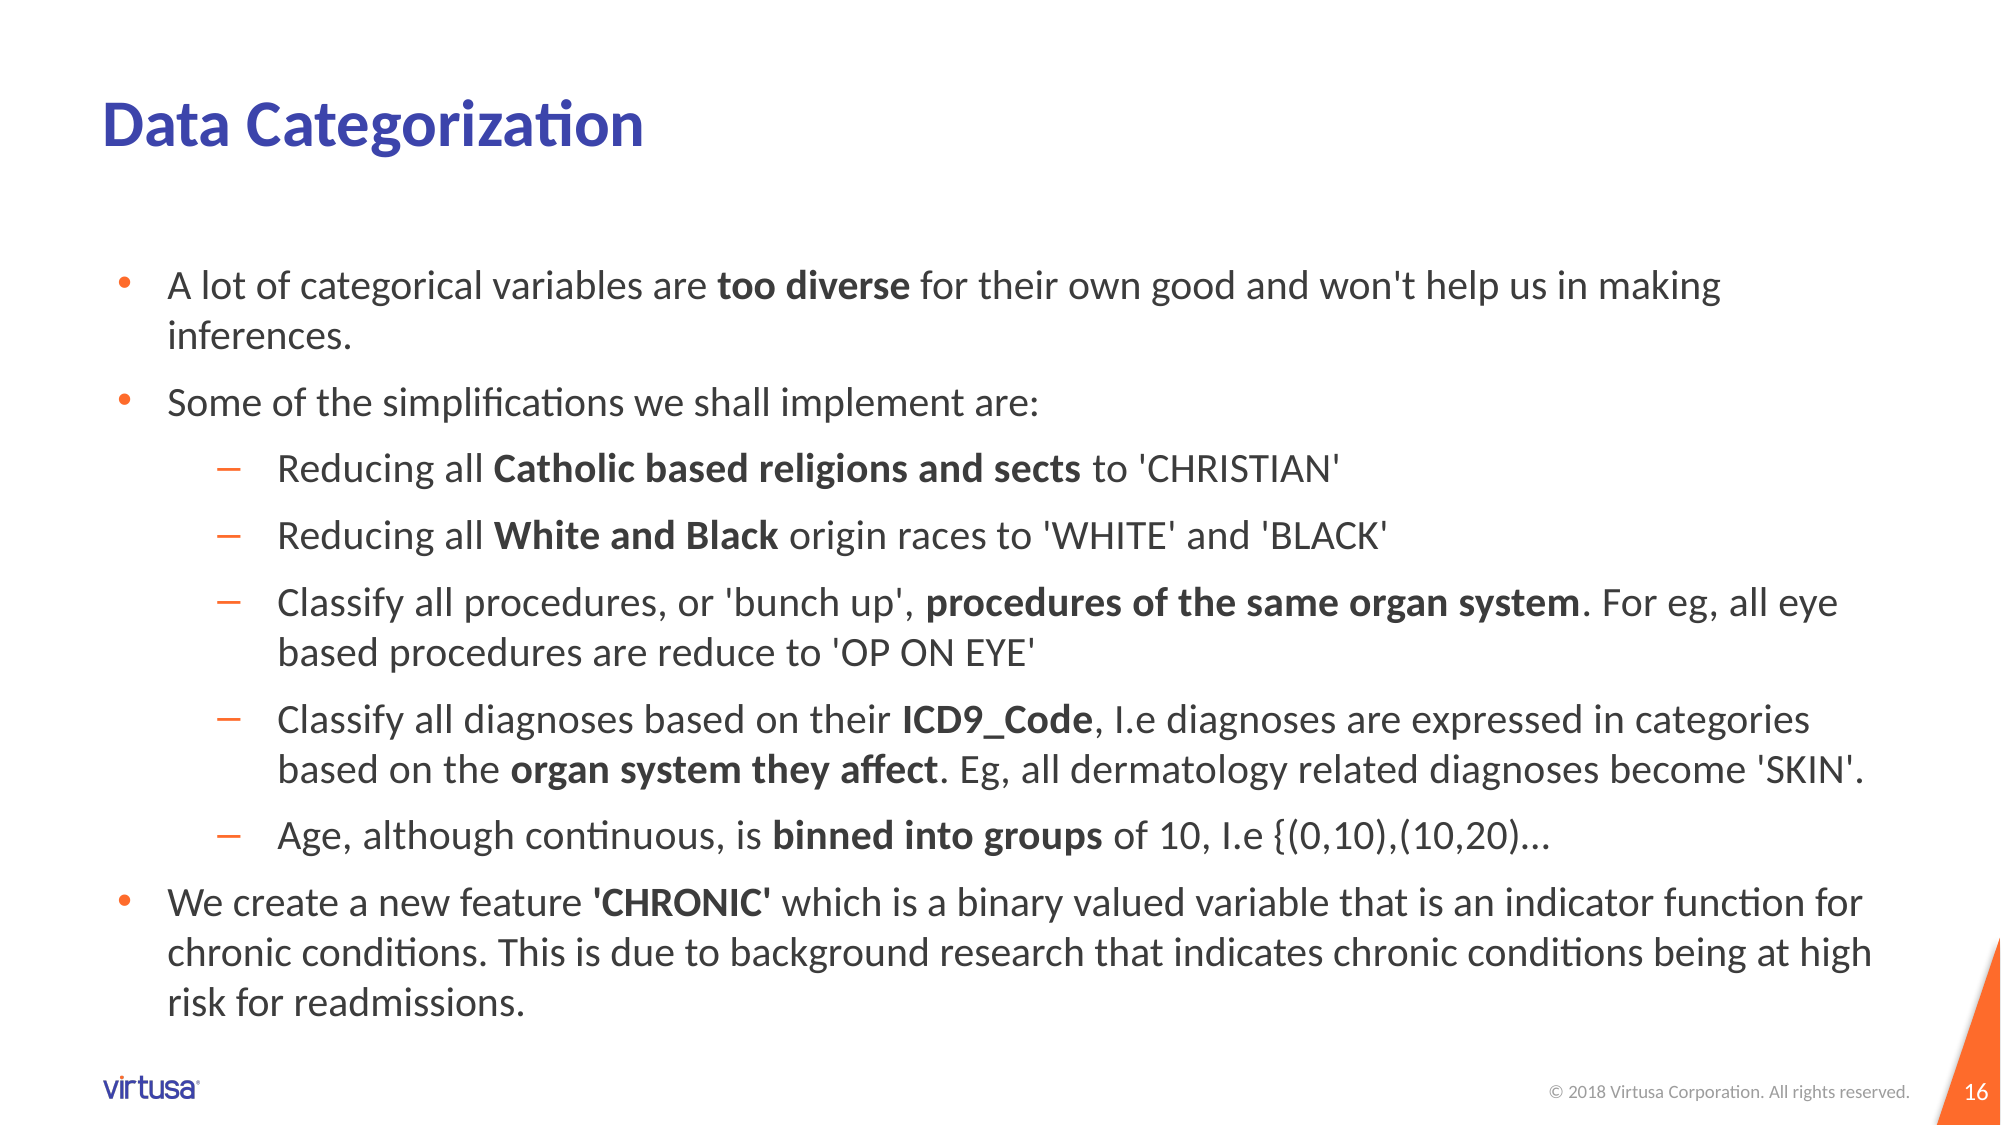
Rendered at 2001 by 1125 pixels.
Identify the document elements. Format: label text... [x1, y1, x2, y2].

list A lot of categorical variables are too diverse for their own good and won't help us in making inferences. Some of the simplifications we shall implement are: Reducing all Catholic based religions and sects to 'CHRISTIAN' Reducing all White and Black origin races to 'WHITE' and 'BLACK' Classify all procedures, or 'bunch up', procedures of the same organ system. For eg, all eye based procedures are reduce to 'OP ON EYE' Classify all diagnoses based on their ICD9_Code, I.e diagnoses are expressed in categories based on the organ system they affect. Eg, all dermatology related diagnoses become 'SKIN'. Age, although continuous, is binned into groups of 10, I.e {(0,10),(10,20)… We create a new feature 'CHRONIC' which is a binary valued variable that is an indicator function for chronic conditions. This is due to background research that indicates chronic conditions being at high risk for readmissions. [102, 249, 1903, 1069]
title Data Categorization [102, 79, 1903, 166]
picture [103, 1075, 200, 1099]
